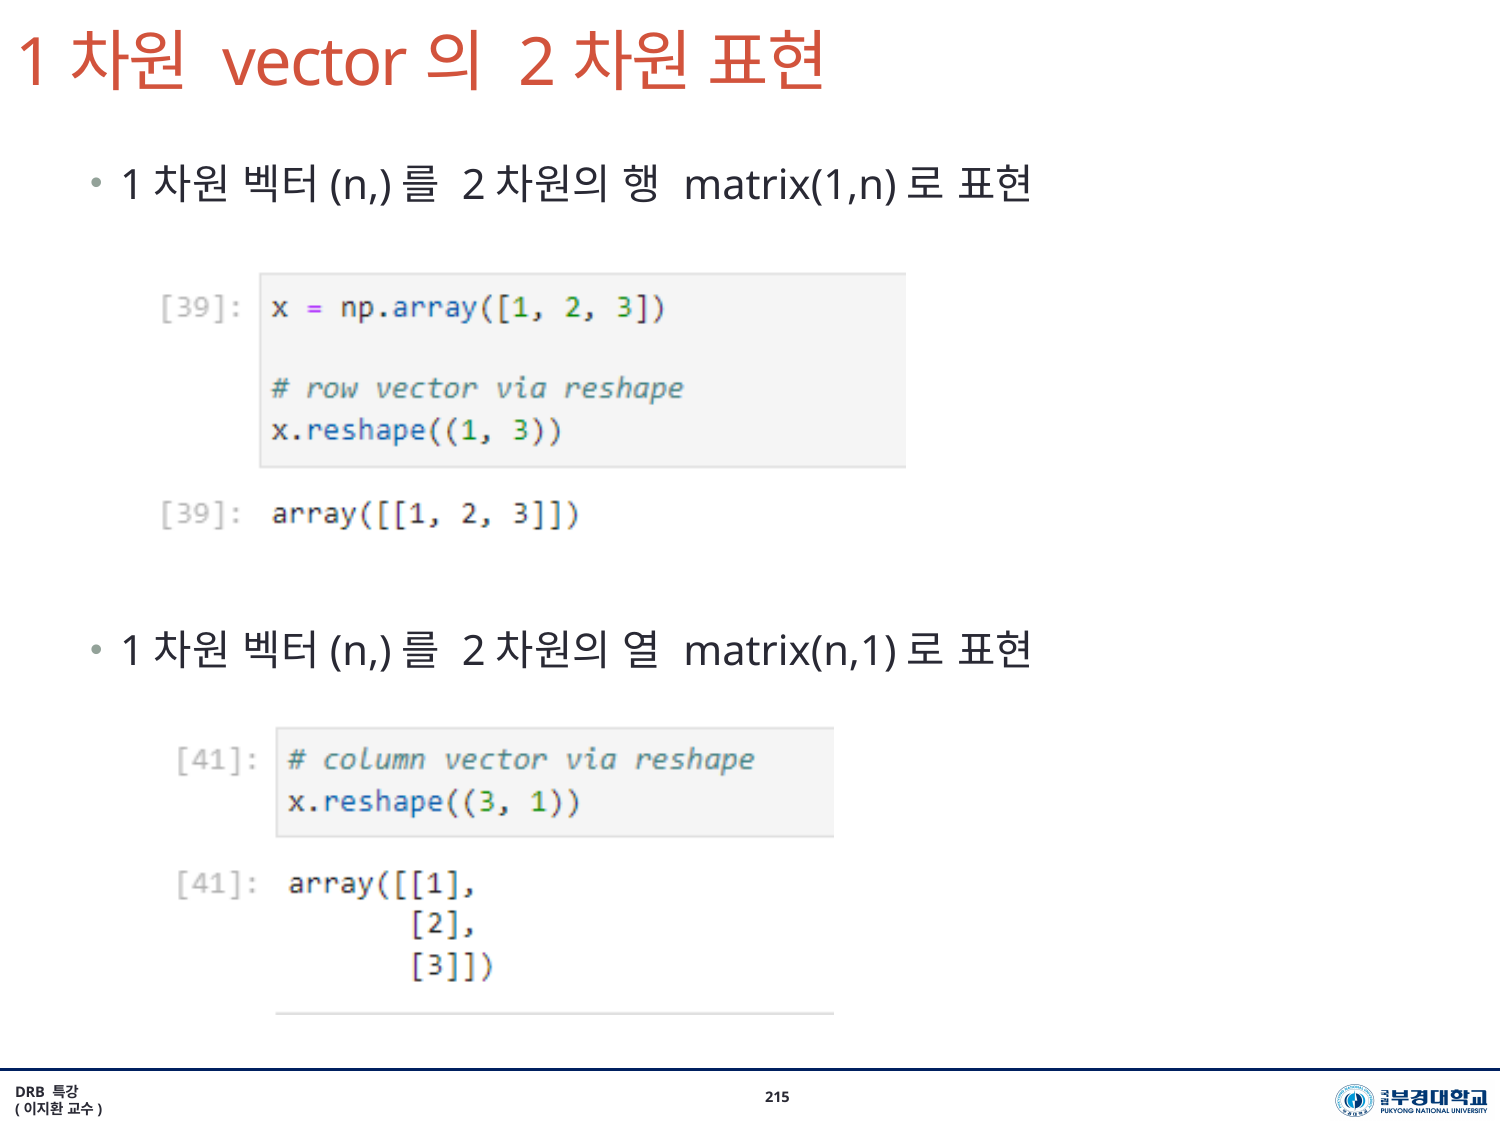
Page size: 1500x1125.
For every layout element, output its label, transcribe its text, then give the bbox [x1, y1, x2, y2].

picture [1330, 1079, 1495, 1121]
slide_number DRB 특강 (이지환 교수) [0, 1082, 303, 1118]
picture [123, 258, 906, 563]
list 1차원 벡터(n,)를 2차원의 행 matrix(1,n)로 표현 1차원 벡터(n,)를 2차원의 열 matrix(n,1)로 표현 [75, 149, 1425, 1033]
title 1차원 vector의 2차원 표현 [0, 1, 1500, 116]
picture [143, 710, 835, 1015]
